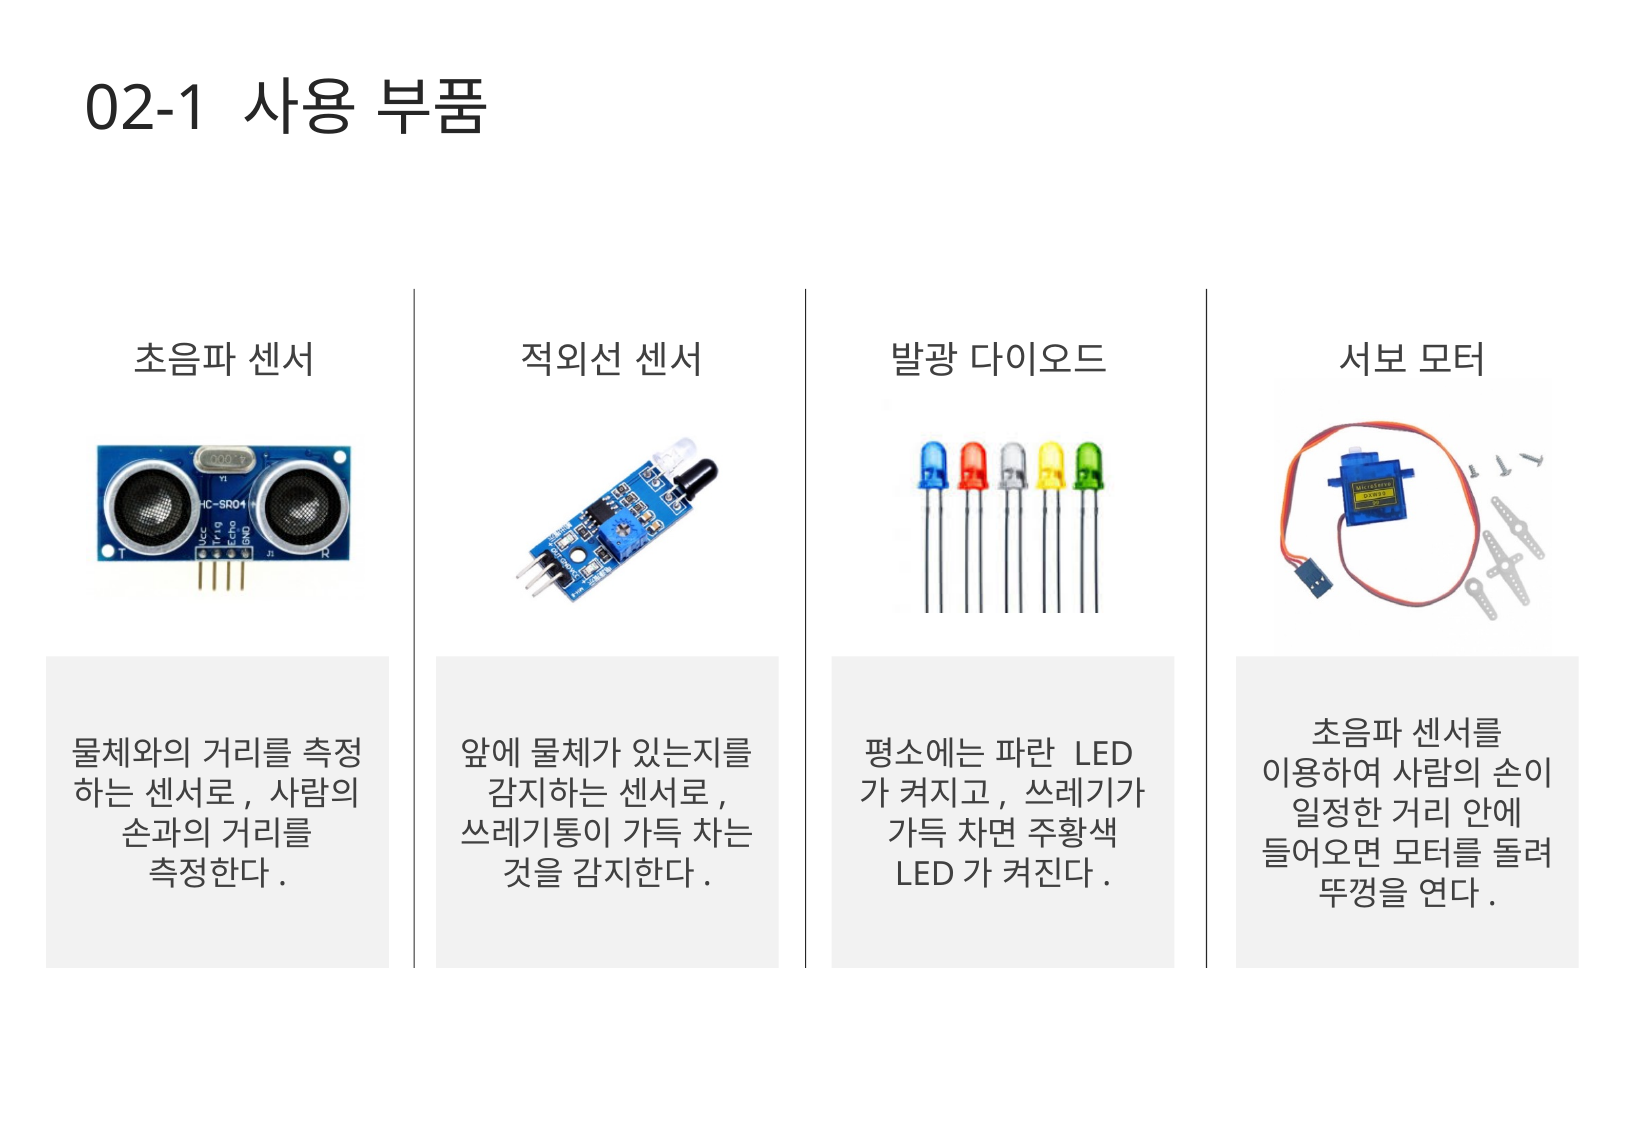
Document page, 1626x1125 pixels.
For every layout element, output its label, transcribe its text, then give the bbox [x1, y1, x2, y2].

text_box 발광 다이오드 [875, 328, 1123, 389]
text_box 앞에 물체가 있는지를 감지하는 센서로, 쓰레기통이 가득 차는 것을 감지한다. [435, 655, 780, 969]
text_box 물체와의 거리를 측정 하는 센서로, 사람의 손과의 거리를 측정한다. [45, 655, 390, 969]
picture [1274, 378, 1552, 657]
text_box 평소에는 파란 LED가 켜지고, 쓰레기가 가득 차면 주황색 LED가 켜진다. [831, 655, 1175, 969]
text_box 서보 모터 [1324, 328, 1503, 378]
text_box 02-1 사용 부품 [69, 59, 563, 149]
text_box 초음파 센서 [118, 328, 332, 378]
picture [482, 378, 760, 657]
picture [878, 378, 1156, 613]
picture [86, 378, 365, 657]
text_box 적외선 센서 [506, 328, 719, 378]
text_box 초음파 센서를 이용하여 사람의 손이 일정한 거리 안에 들어오면 모터를 돌려 뚜껑을 연다. [1235, 655, 1580, 969]
